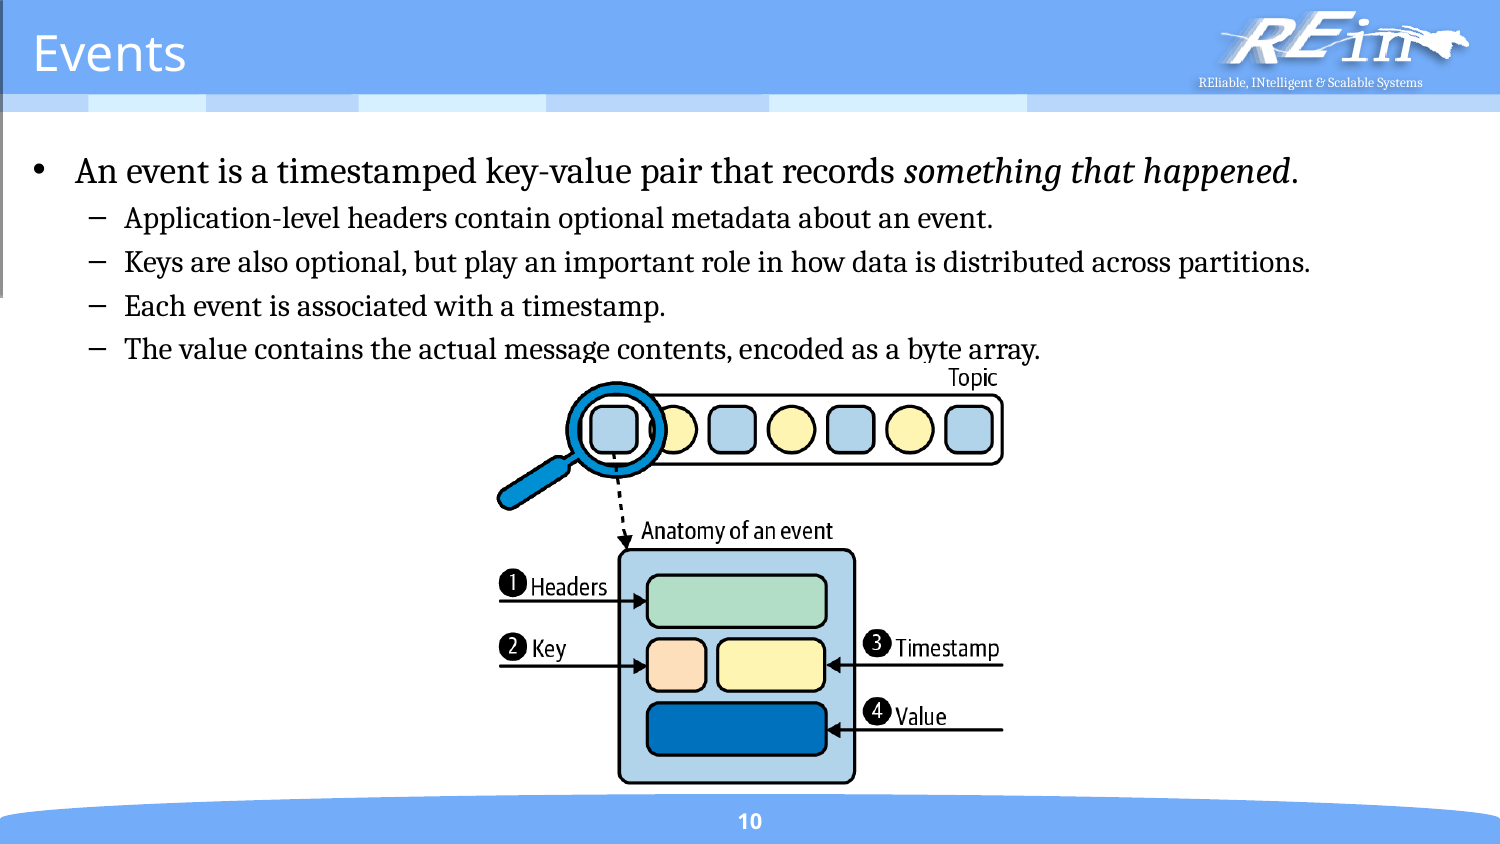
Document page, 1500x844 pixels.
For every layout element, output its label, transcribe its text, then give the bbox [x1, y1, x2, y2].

list An event is a timestamped key-value pair that records something that happened. Application-level headers contain optional metadata about an event. Keys are also optional, but play an important role in how data is distributed across partitions. Each event is associated with a timestamp. The value contains the actual message contents, encoded as a byte array. [17, 138, 1459, 786]
picture [495, 363, 1005, 786]
title Events [17, 17, 1136, 86]
slide_number 10 [667, 802, 833, 842]
